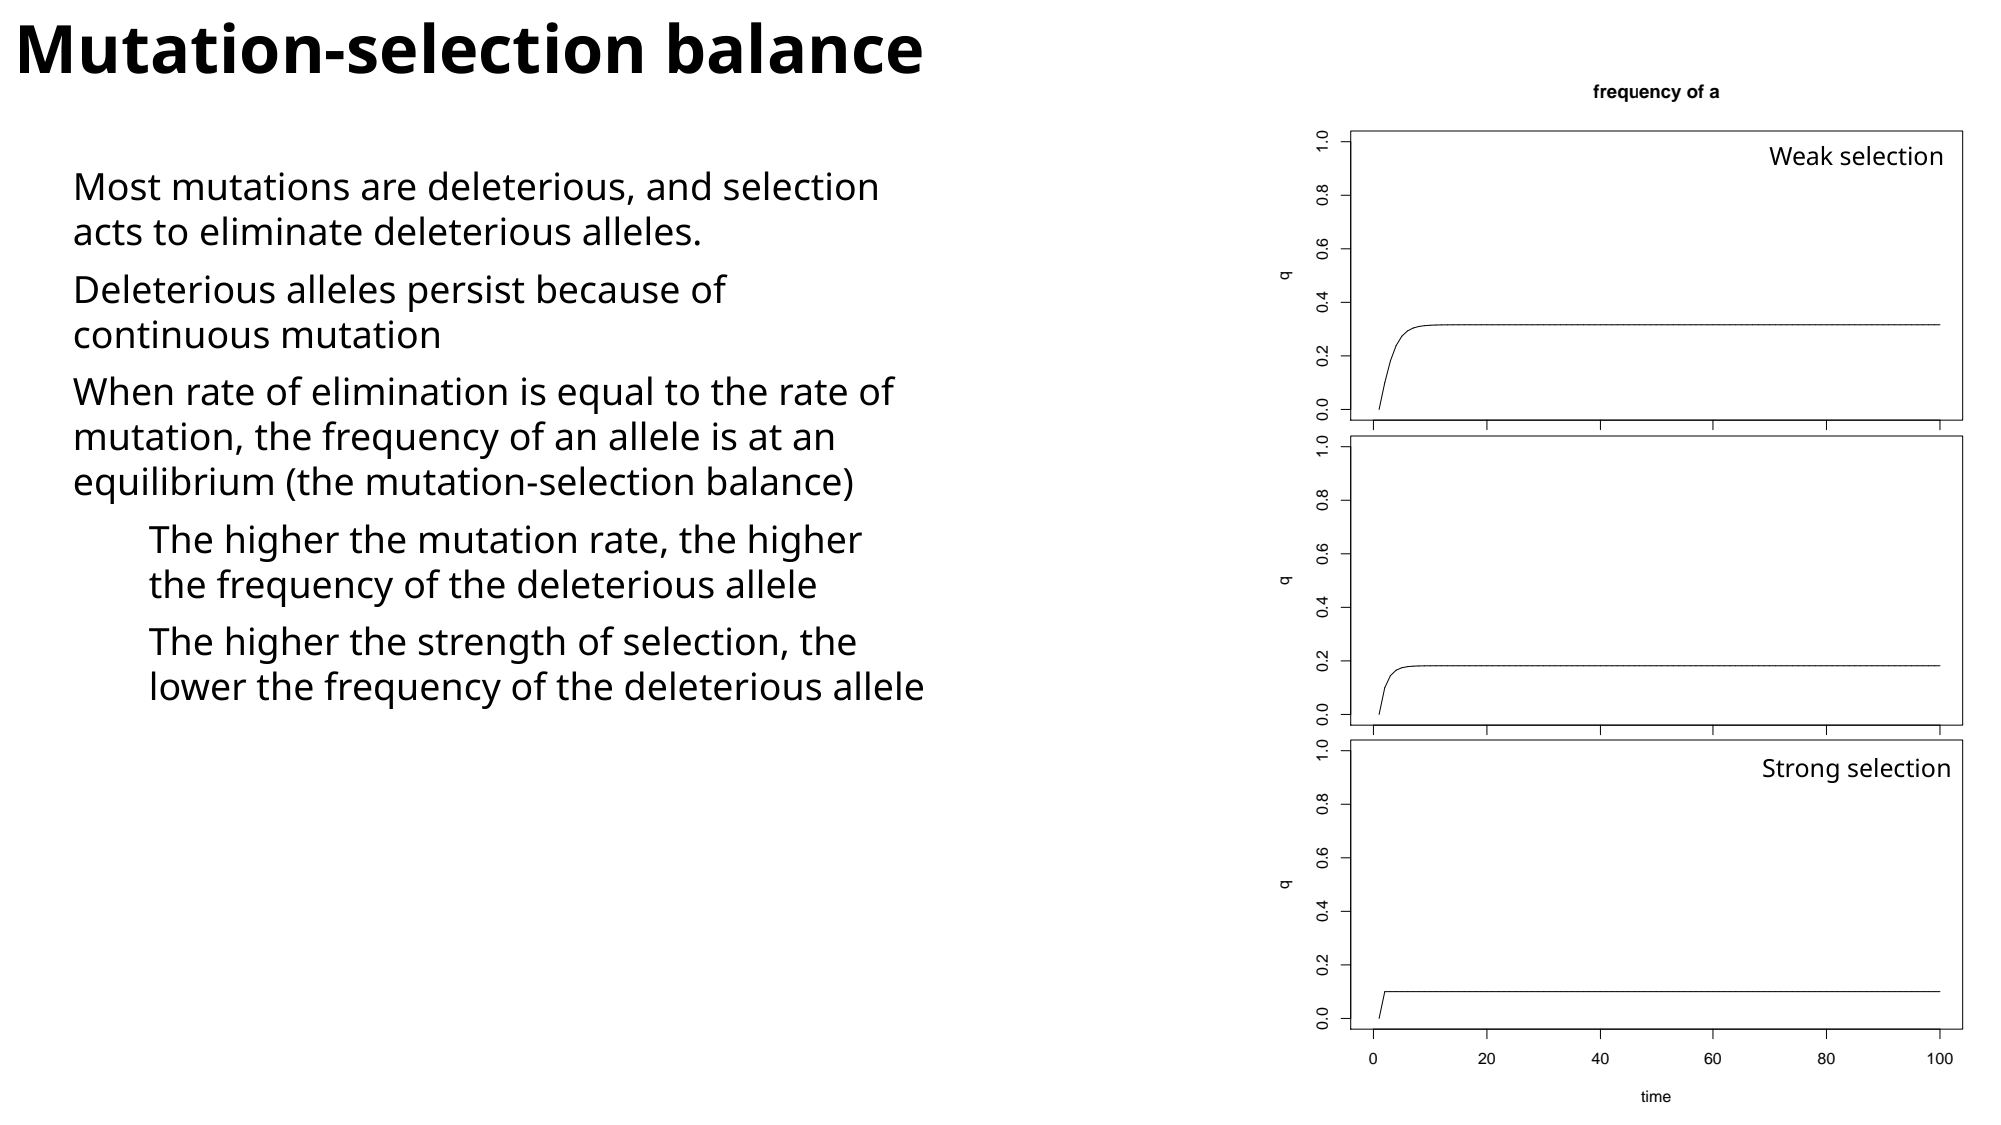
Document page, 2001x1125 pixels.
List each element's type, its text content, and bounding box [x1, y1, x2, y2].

text_box Most mutations are deleterious, and selection acts to eliminate deleterious alleles. Deleterious alleles persist because of continuous mutation When rate of elimination is equal to the rate of mutation, the frequency of an allele is at an equilibrium (the mutation-selection balance) The higher the mutation rate, the higher the frequency of the deleterious allele The higher the strength of selection, the lower the frequency of the deleterious allele [58, 155, 943, 774]
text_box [1272, 53, 2000, 1125]
text_box Mutation-selection balance [0, 0, 2000, 95]
